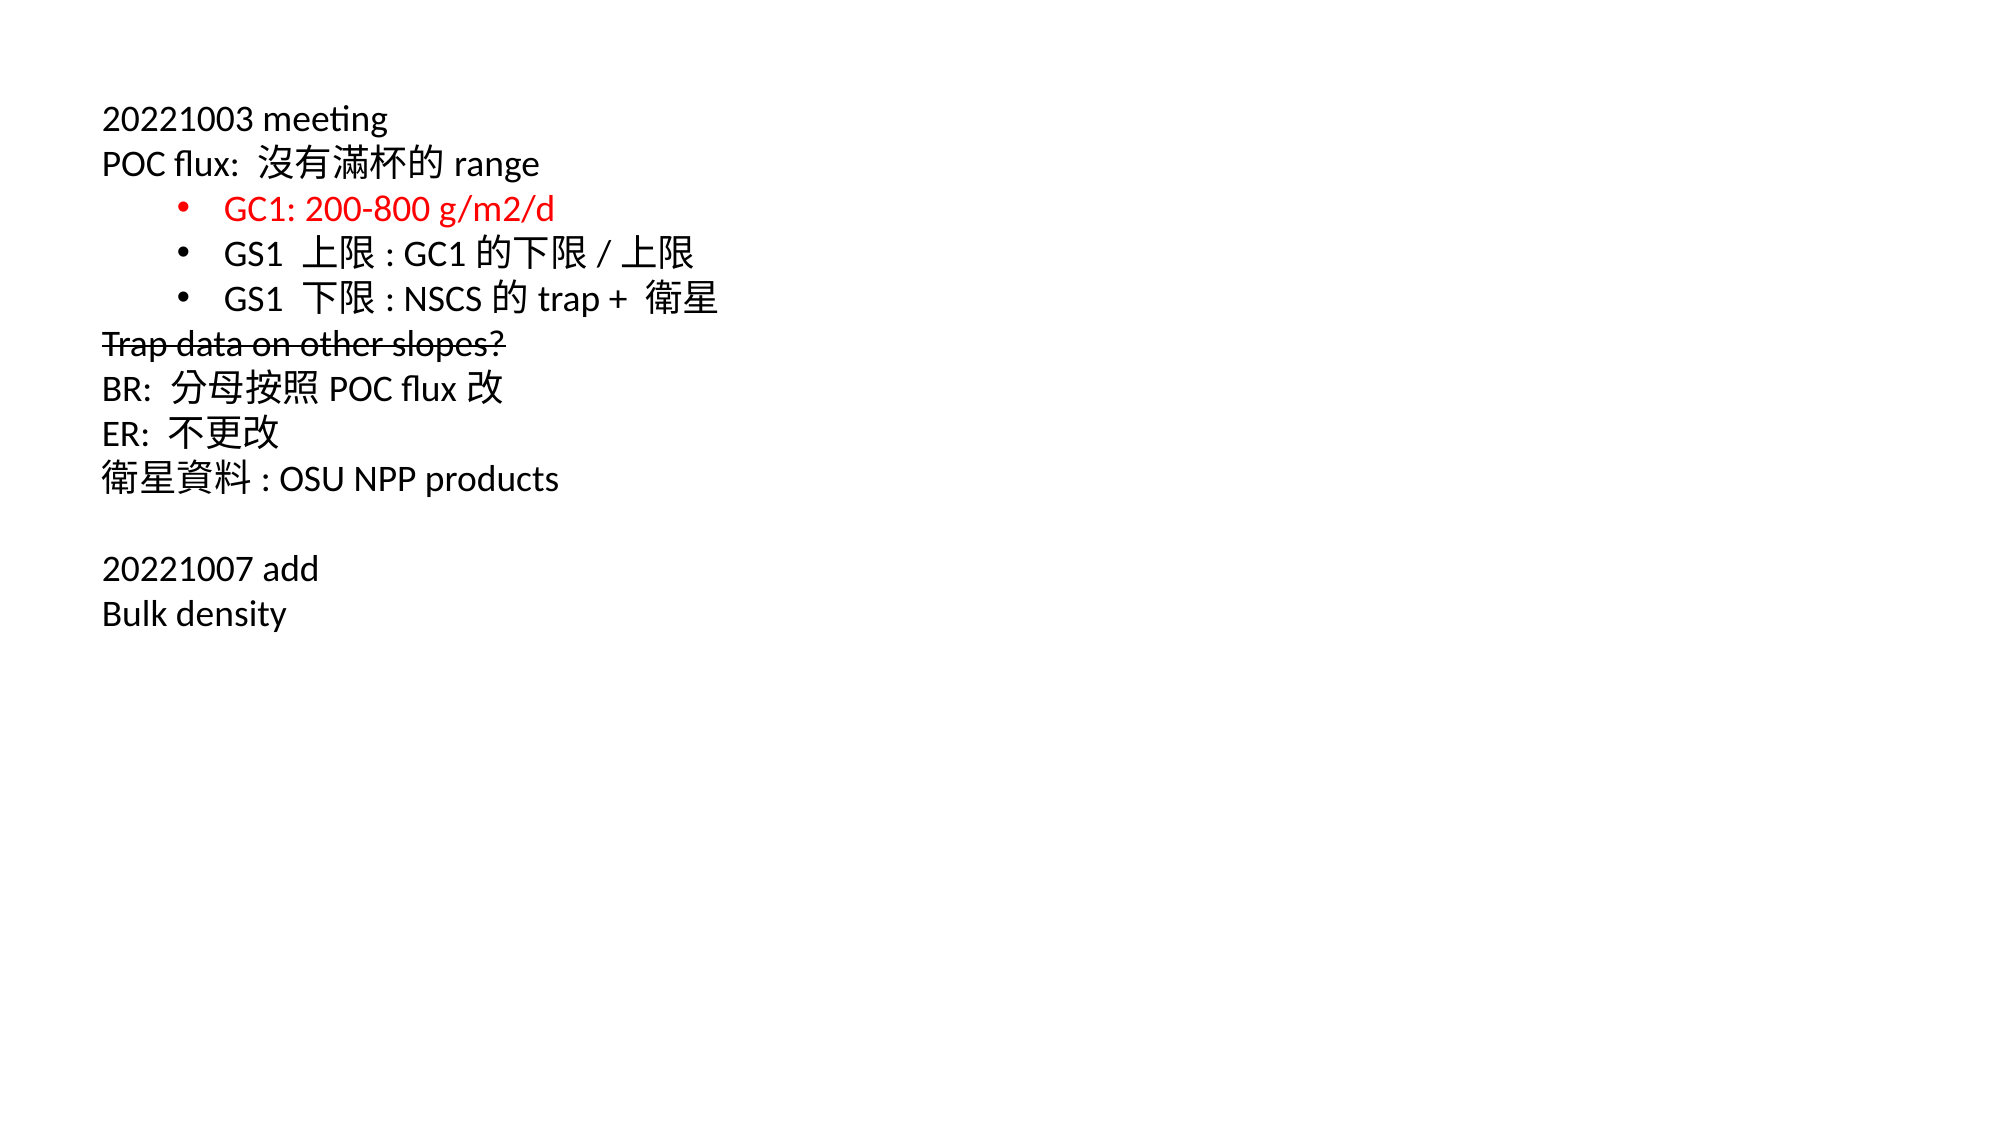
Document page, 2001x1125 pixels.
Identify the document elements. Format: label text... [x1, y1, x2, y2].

text_box 20221003 meeting POC flux: 沒有滿杯的range GC1: 200-800 g/m2/d GS1 上限: GC1的下限/上限 GS1 下限: NSCS的trap + 衛星 Trap data on other slopes? BR: 分母按照POC flux改 ER: 不更改 衛星資料: OSU NPP products 20221007 add Bulk density [87, 86, 1453, 687]
